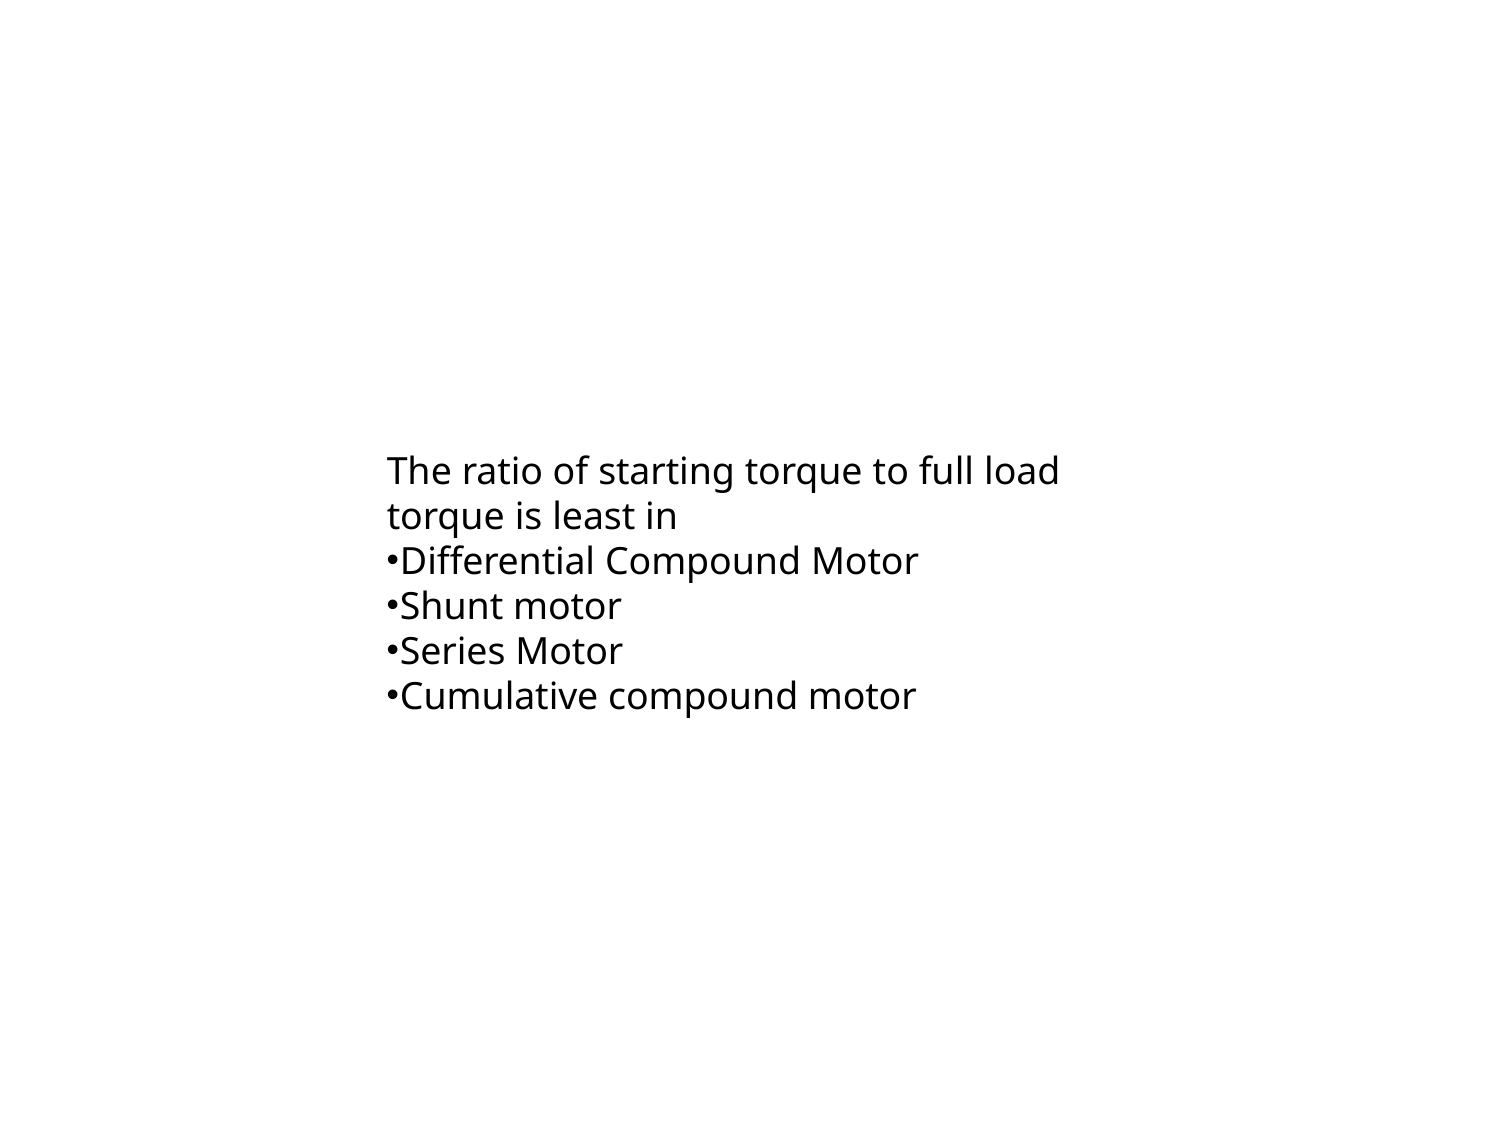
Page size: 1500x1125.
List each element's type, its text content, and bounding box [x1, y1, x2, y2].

text_box The ratio of starting torque to full load torque is least in Differential Compound Motor Shunt motor Series Motor Cumulative compound motor [384, 444, 1066, 717]
